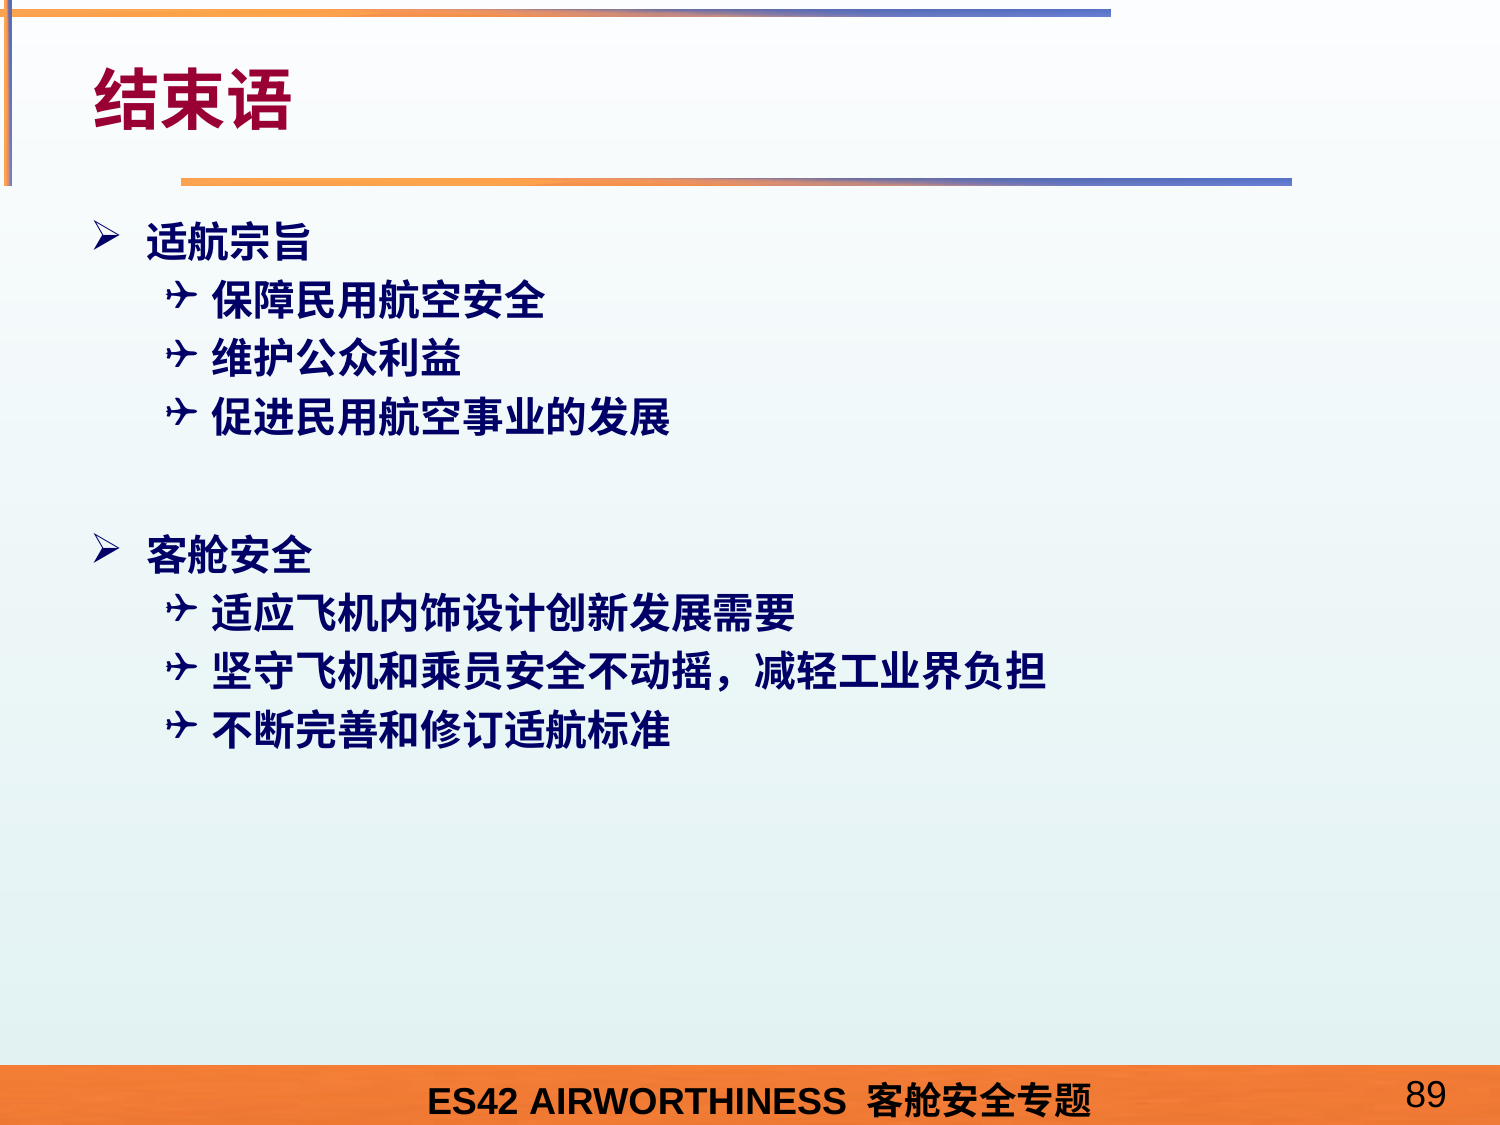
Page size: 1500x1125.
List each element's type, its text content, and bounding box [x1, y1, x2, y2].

title 结束语 [78, 31, 1429, 164]
picture [0, 1065, 1500, 1125]
list 适航宗旨 保障民用航空安全 维护公众利益 促进民用航空事业的发展 客舱安全 适应飞机内饰设计创新发展需要 坚守飞机和乘员安全不动摇，减轻工业界负担 不断完善和修订适航标准 [75, 208, 1425, 1059]
picture [0, 0, 1111, 186]
picture [181, 178, 1292, 186]
